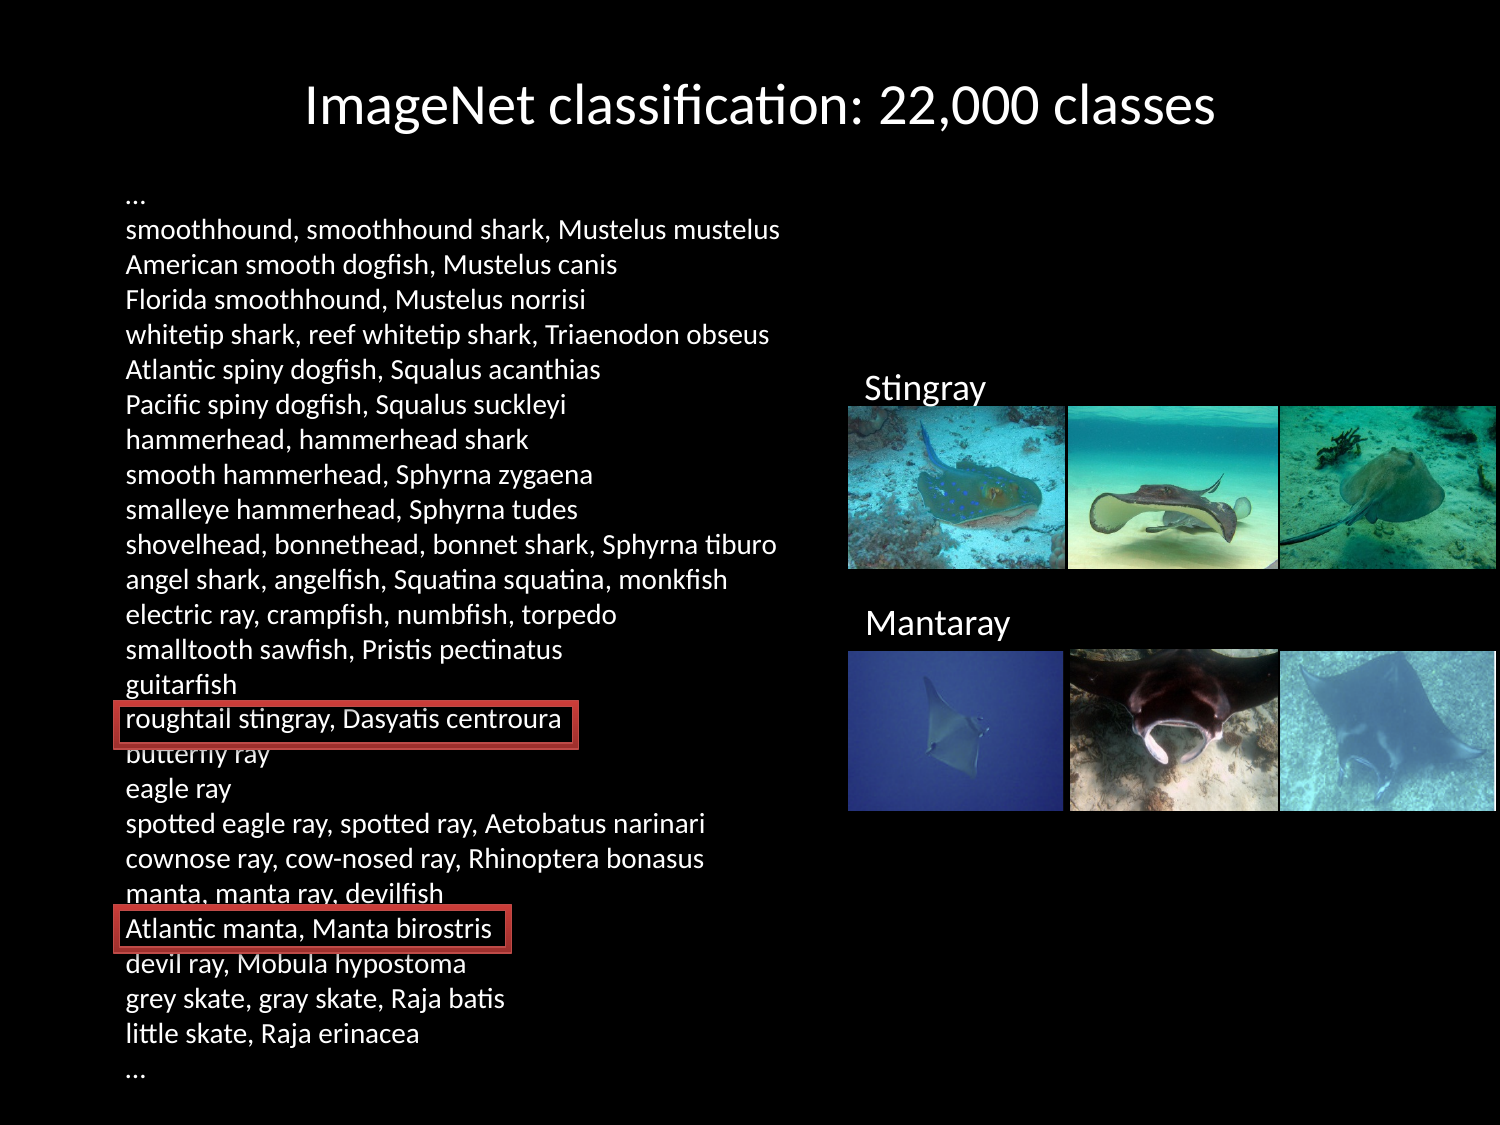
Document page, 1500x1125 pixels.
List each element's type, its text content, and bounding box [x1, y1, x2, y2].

text_box ImageNet classification: 22,000 classes [289, 58, 1232, 144]
picture [847, 650, 1064, 811]
text_box Stingray [849, 355, 1002, 404]
text_box Mantaray [850, 590, 1026, 649]
text_box … smoothhound, smoothhound shark, Mustelus mustelus American smooth dogfish, Mustelus canis Florida smoothhound, Mustelus norrisi whitetip shark, reef whitetip shark, Triaenodon obseus Atlantic spiny dogfish, Squalus acanthias Pacific spiny dogfish, Squalus suckleyi hammerhead, hammerhead shark smooth hammerhead, Sphyrna zygaena smalleye hammerhead, Sphyrna tudes shovelhead, bonnethead, bonnet shark, Sphyrna tiburo angel shark, angelfish, Squatina squatina, monkfish electric ray, crampfish, numbfish, torpedo smalltooth sawfish, Pristis pectinatus guitarfish roughtail stingray, Dasyatis centroura butterfly ray eagle ray spotted eagle ray, spotted ray, Aetobatus narinari cownose ray, cow-nosed ray, Rhinoptera bonasus manta, manta ray, devilfish Atlantic manta, Manta birostris devil ray, Mobula hypostoma grey skate, gray skate, Raja batis little skate, Raja erinacea … [110, 168, 796, 1092]
text_box [113, 904, 512, 954]
picture [1067, 405, 1497, 569]
picture [847, 405, 1065, 569]
picture [1069, 649, 1497, 811]
text_box [113, 700, 579, 750]
